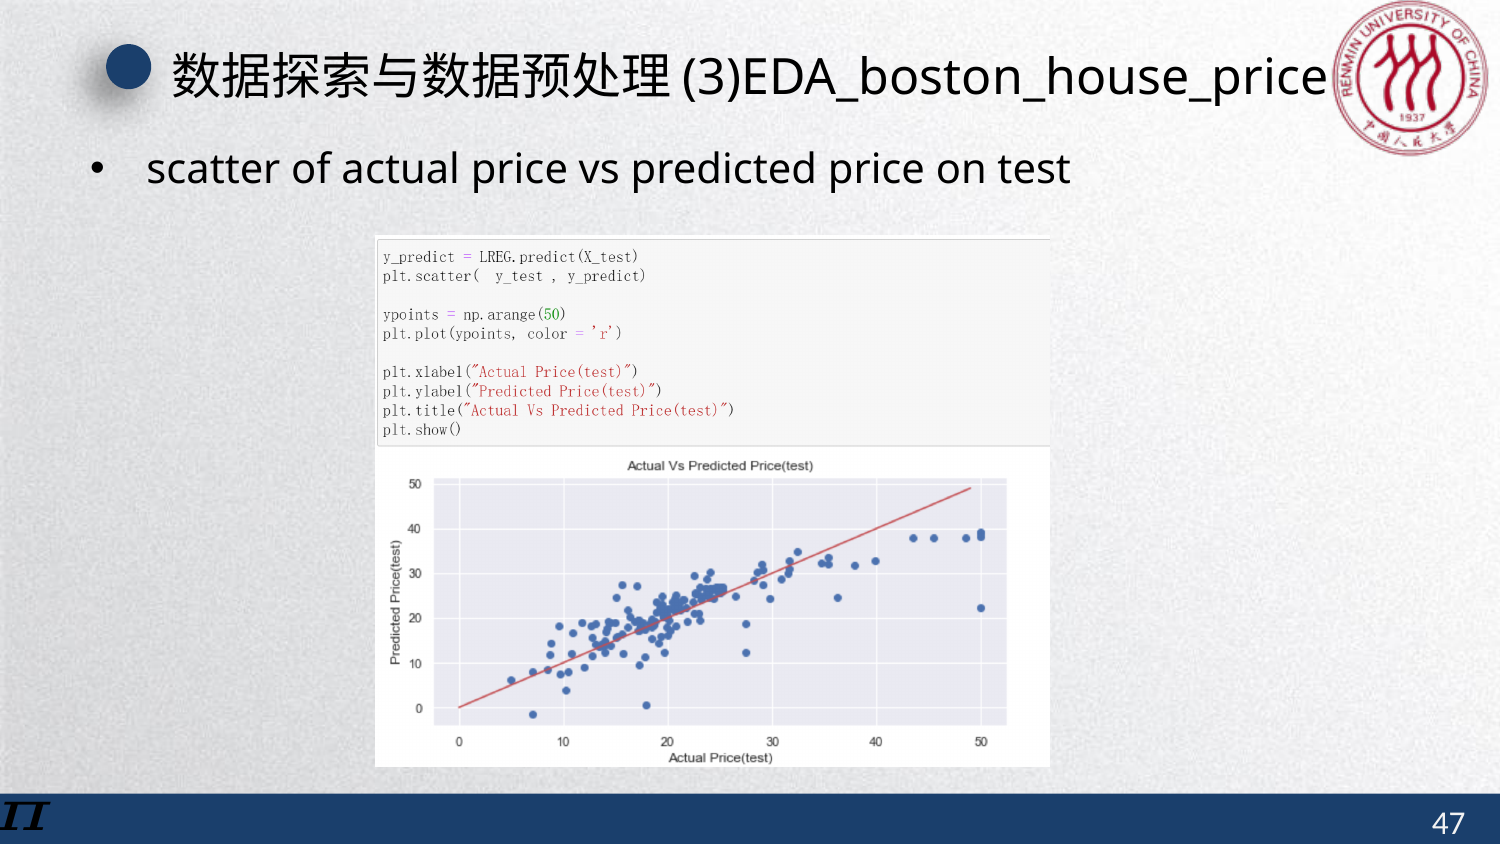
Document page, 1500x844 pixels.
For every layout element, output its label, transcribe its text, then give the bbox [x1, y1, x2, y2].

title 数据探索与数据预处理(3)EDA_boston_house_price [75, 33, 1425, 116]
list scatter of actual price vs predicted price on test [75, 134, 1425, 781]
picture [0, 0, 1500, 793]
